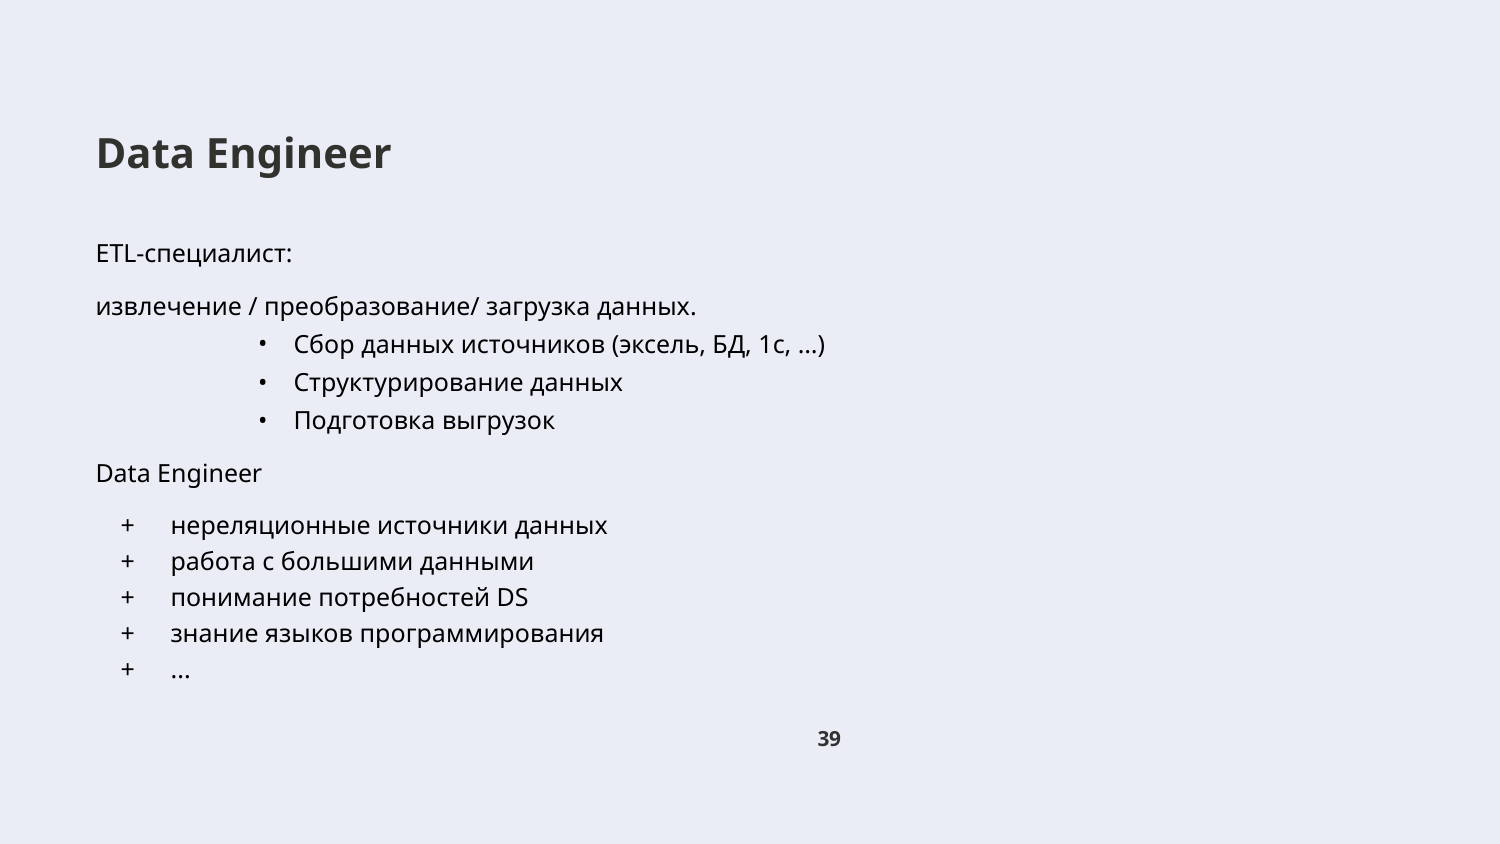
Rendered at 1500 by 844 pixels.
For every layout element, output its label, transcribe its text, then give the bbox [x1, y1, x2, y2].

list ETL-специалист: извлечение / преобразование/ загрузка данных. Сбор данных источников (эксель, БД, 1с, …) Структурирование данных Подготовка выгрузок Data Engineer нереляционные источники данных работа с большими данными понимание потребностей DS знание языков программирования ... [84, 253, 1420, 662]
title Data Engineer [84, 84, 1364, 227]
slide_number ‹#› [773, 708, 886, 770]
